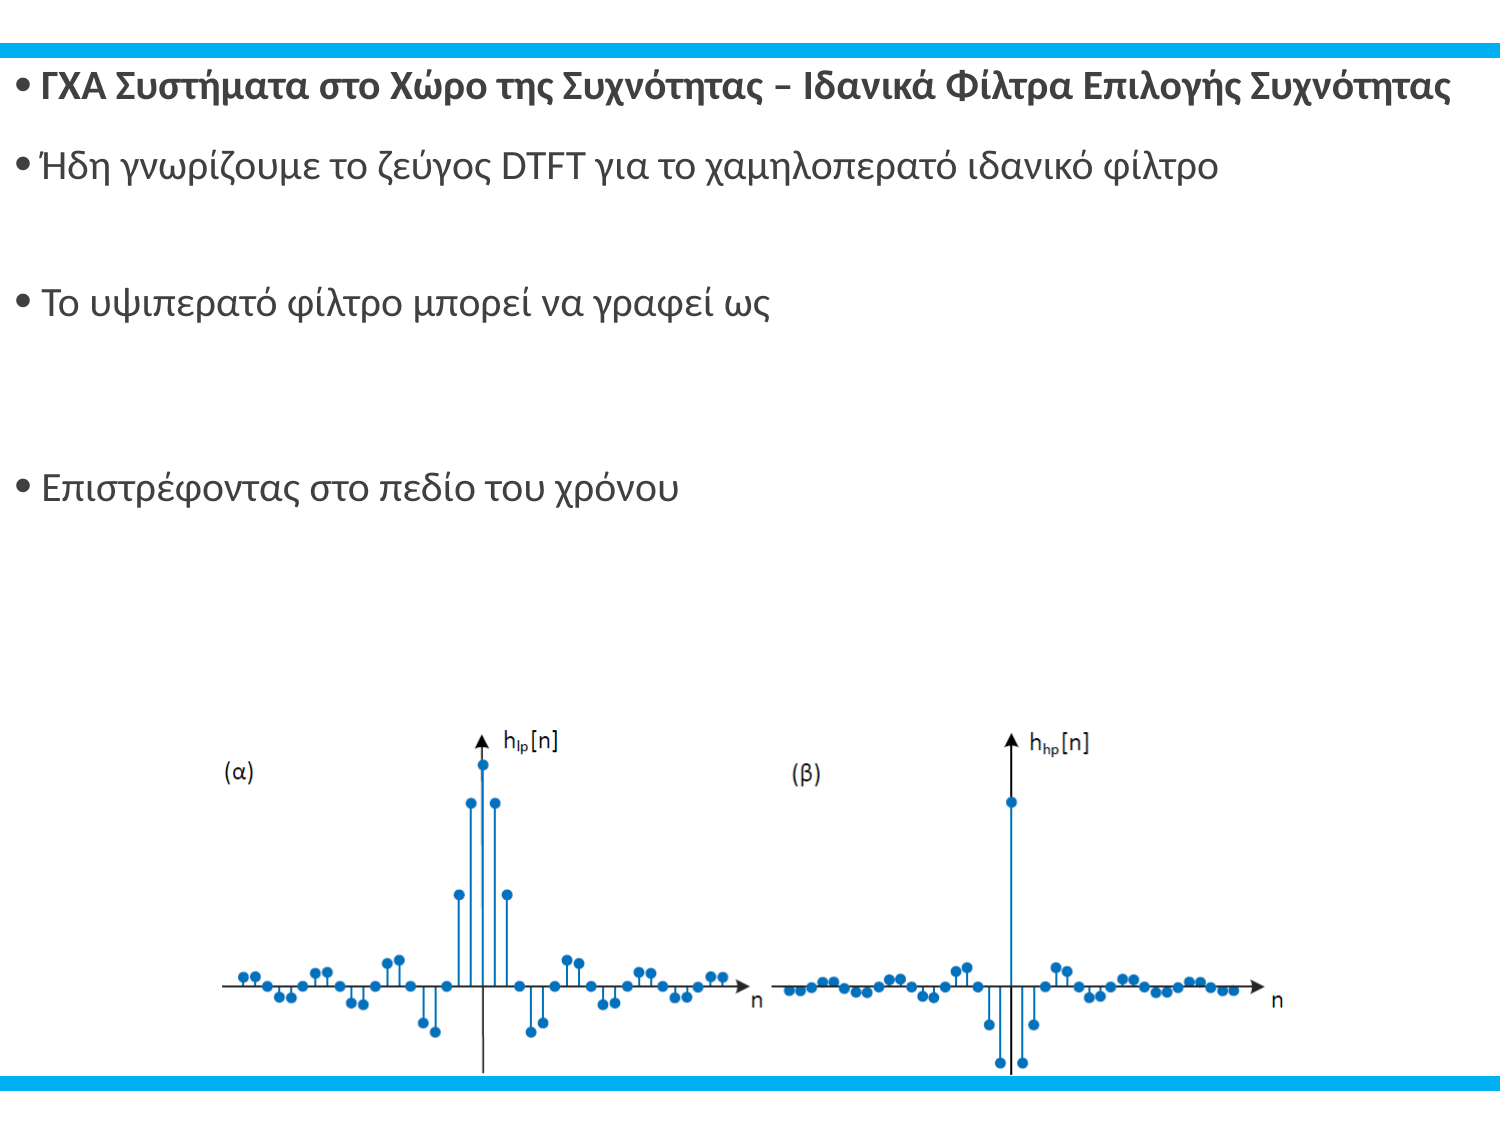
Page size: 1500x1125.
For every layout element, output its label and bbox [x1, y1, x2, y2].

text_box [0, 43, 1500, 58]
text_box [0, 1076, 1500, 1091]
picture [205, 710, 1293, 1075]
